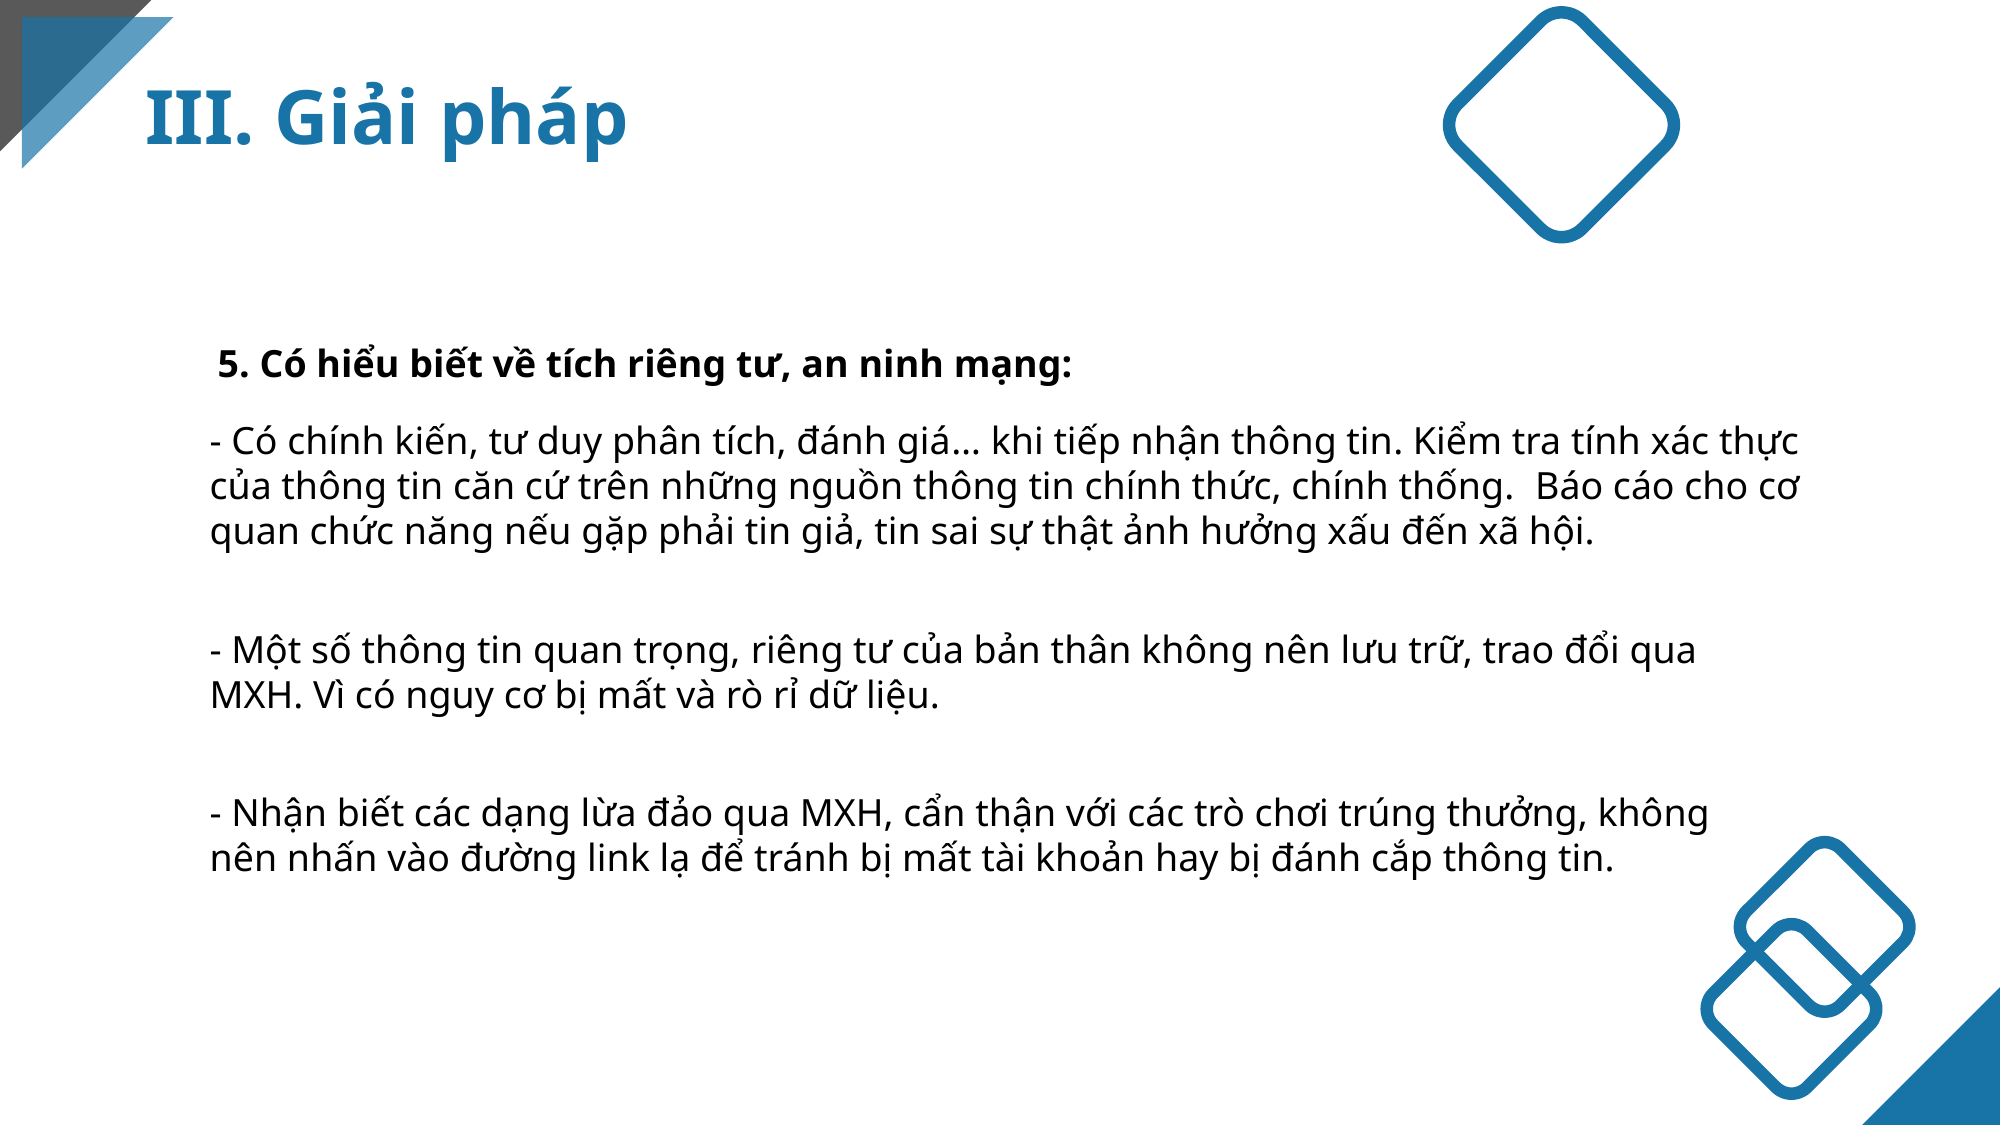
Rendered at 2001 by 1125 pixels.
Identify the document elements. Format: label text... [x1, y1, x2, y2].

text_box - Nhận biết các dạng lừa đảo qua MXH, cẩn thận với các trò chơi trúng thưởng, không nên nhấn vào đường link lạ để tránh bị mất tài khoản hay bị đánh cắp thông tin. [194, 781, 1787, 887]
text_box [1738, 841, 1911, 1013]
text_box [0, 0, 174, 169]
text_box 5. Có hiểu biết về tích riêng tư, an ninh mạng: [202, 333, 1089, 393]
text_box [1448, 11, 1675, 239]
text_box - Một số thông tin quan trọng, riêng tư của bản thân không nên lưu trữ, trao đổi qua MXH. Vì có nguy cơ bị mất và rò rỉ dữ liệu. [194, 618, 1776, 723]
text_box - Có chính kiến, tư duy phân tích, đánh giá… khi tiếp nhận thông tin. Kiểm tra tính xác thực của thông tin căn cứ trên những nguồn thông tin chính thức, chính thống. Báo cáo cho cơ quan chức năng nếu gặp phải tin giả, tin sai sự thật ảnh hưởng xấu đến xã hội. [194, 409, 1816, 560]
text_box [1860, 985, 2000, 1125]
text_box III. Giải pháp [174, 62, 645, 168]
text_box [1705, 952, 1878, 1095]
